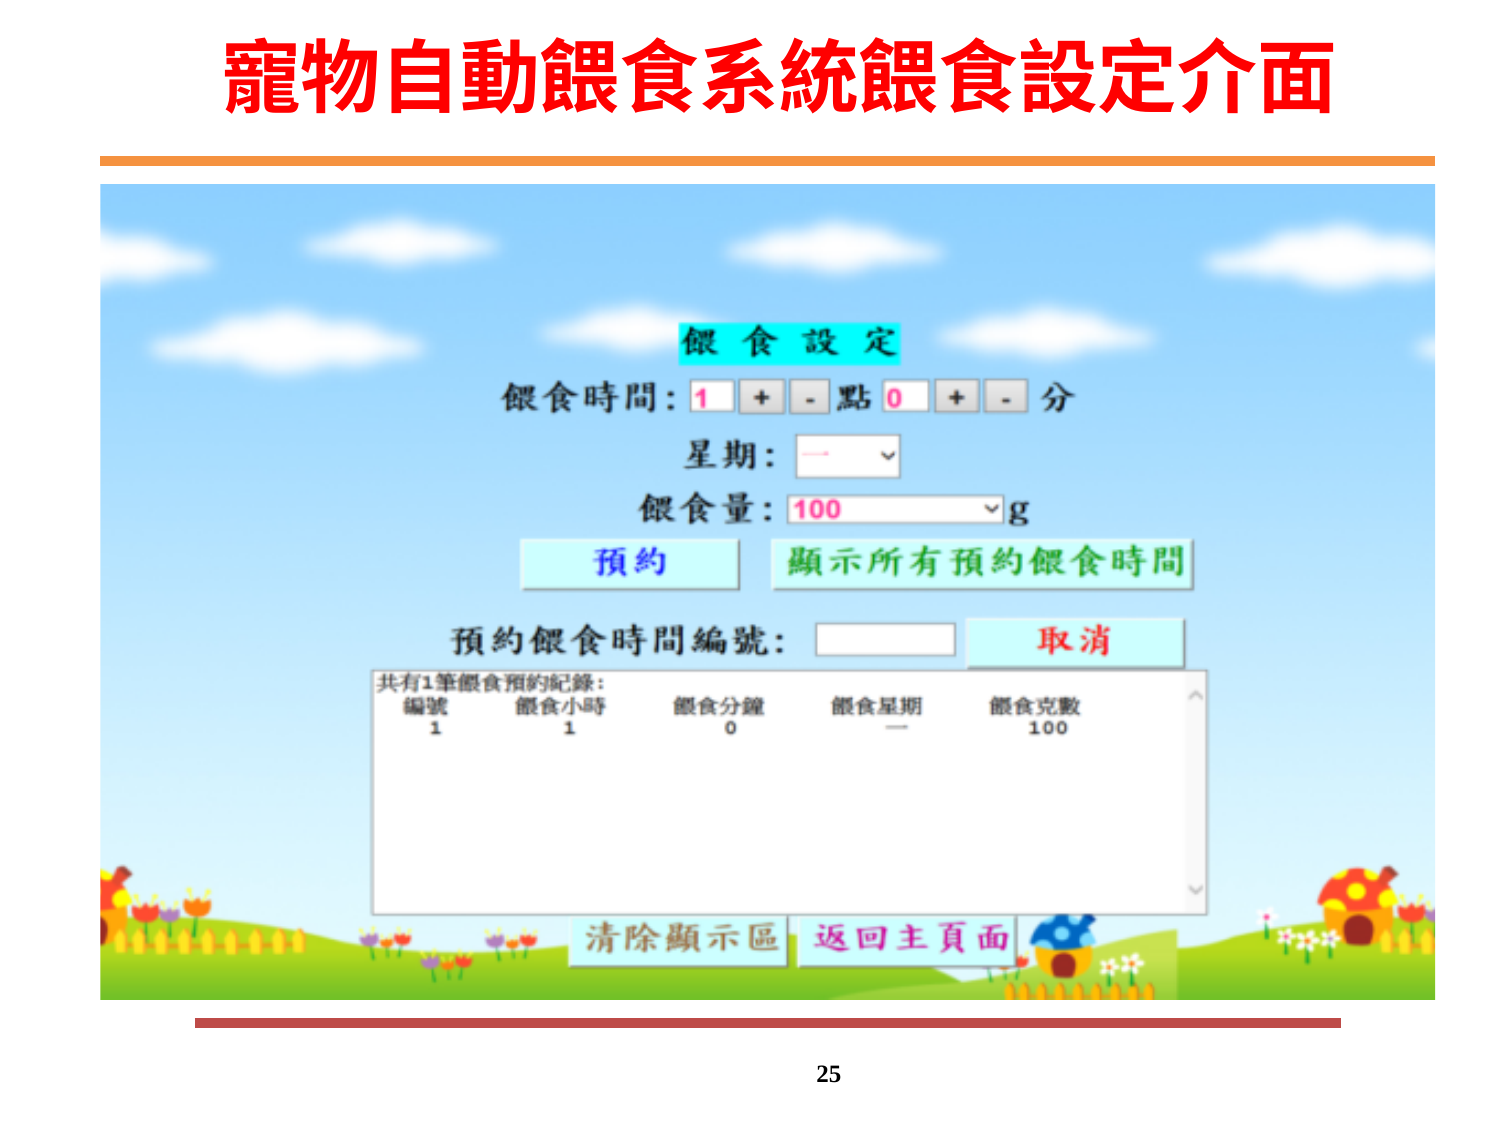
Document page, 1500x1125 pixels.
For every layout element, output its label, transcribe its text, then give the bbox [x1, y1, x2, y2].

slide_number 25 [785, 1042, 857, 1103]
picture [100, 184, 1436, 1000]
title 寵物自動餵食系統餵食設定介面 [100, 19, 1459, 131]
